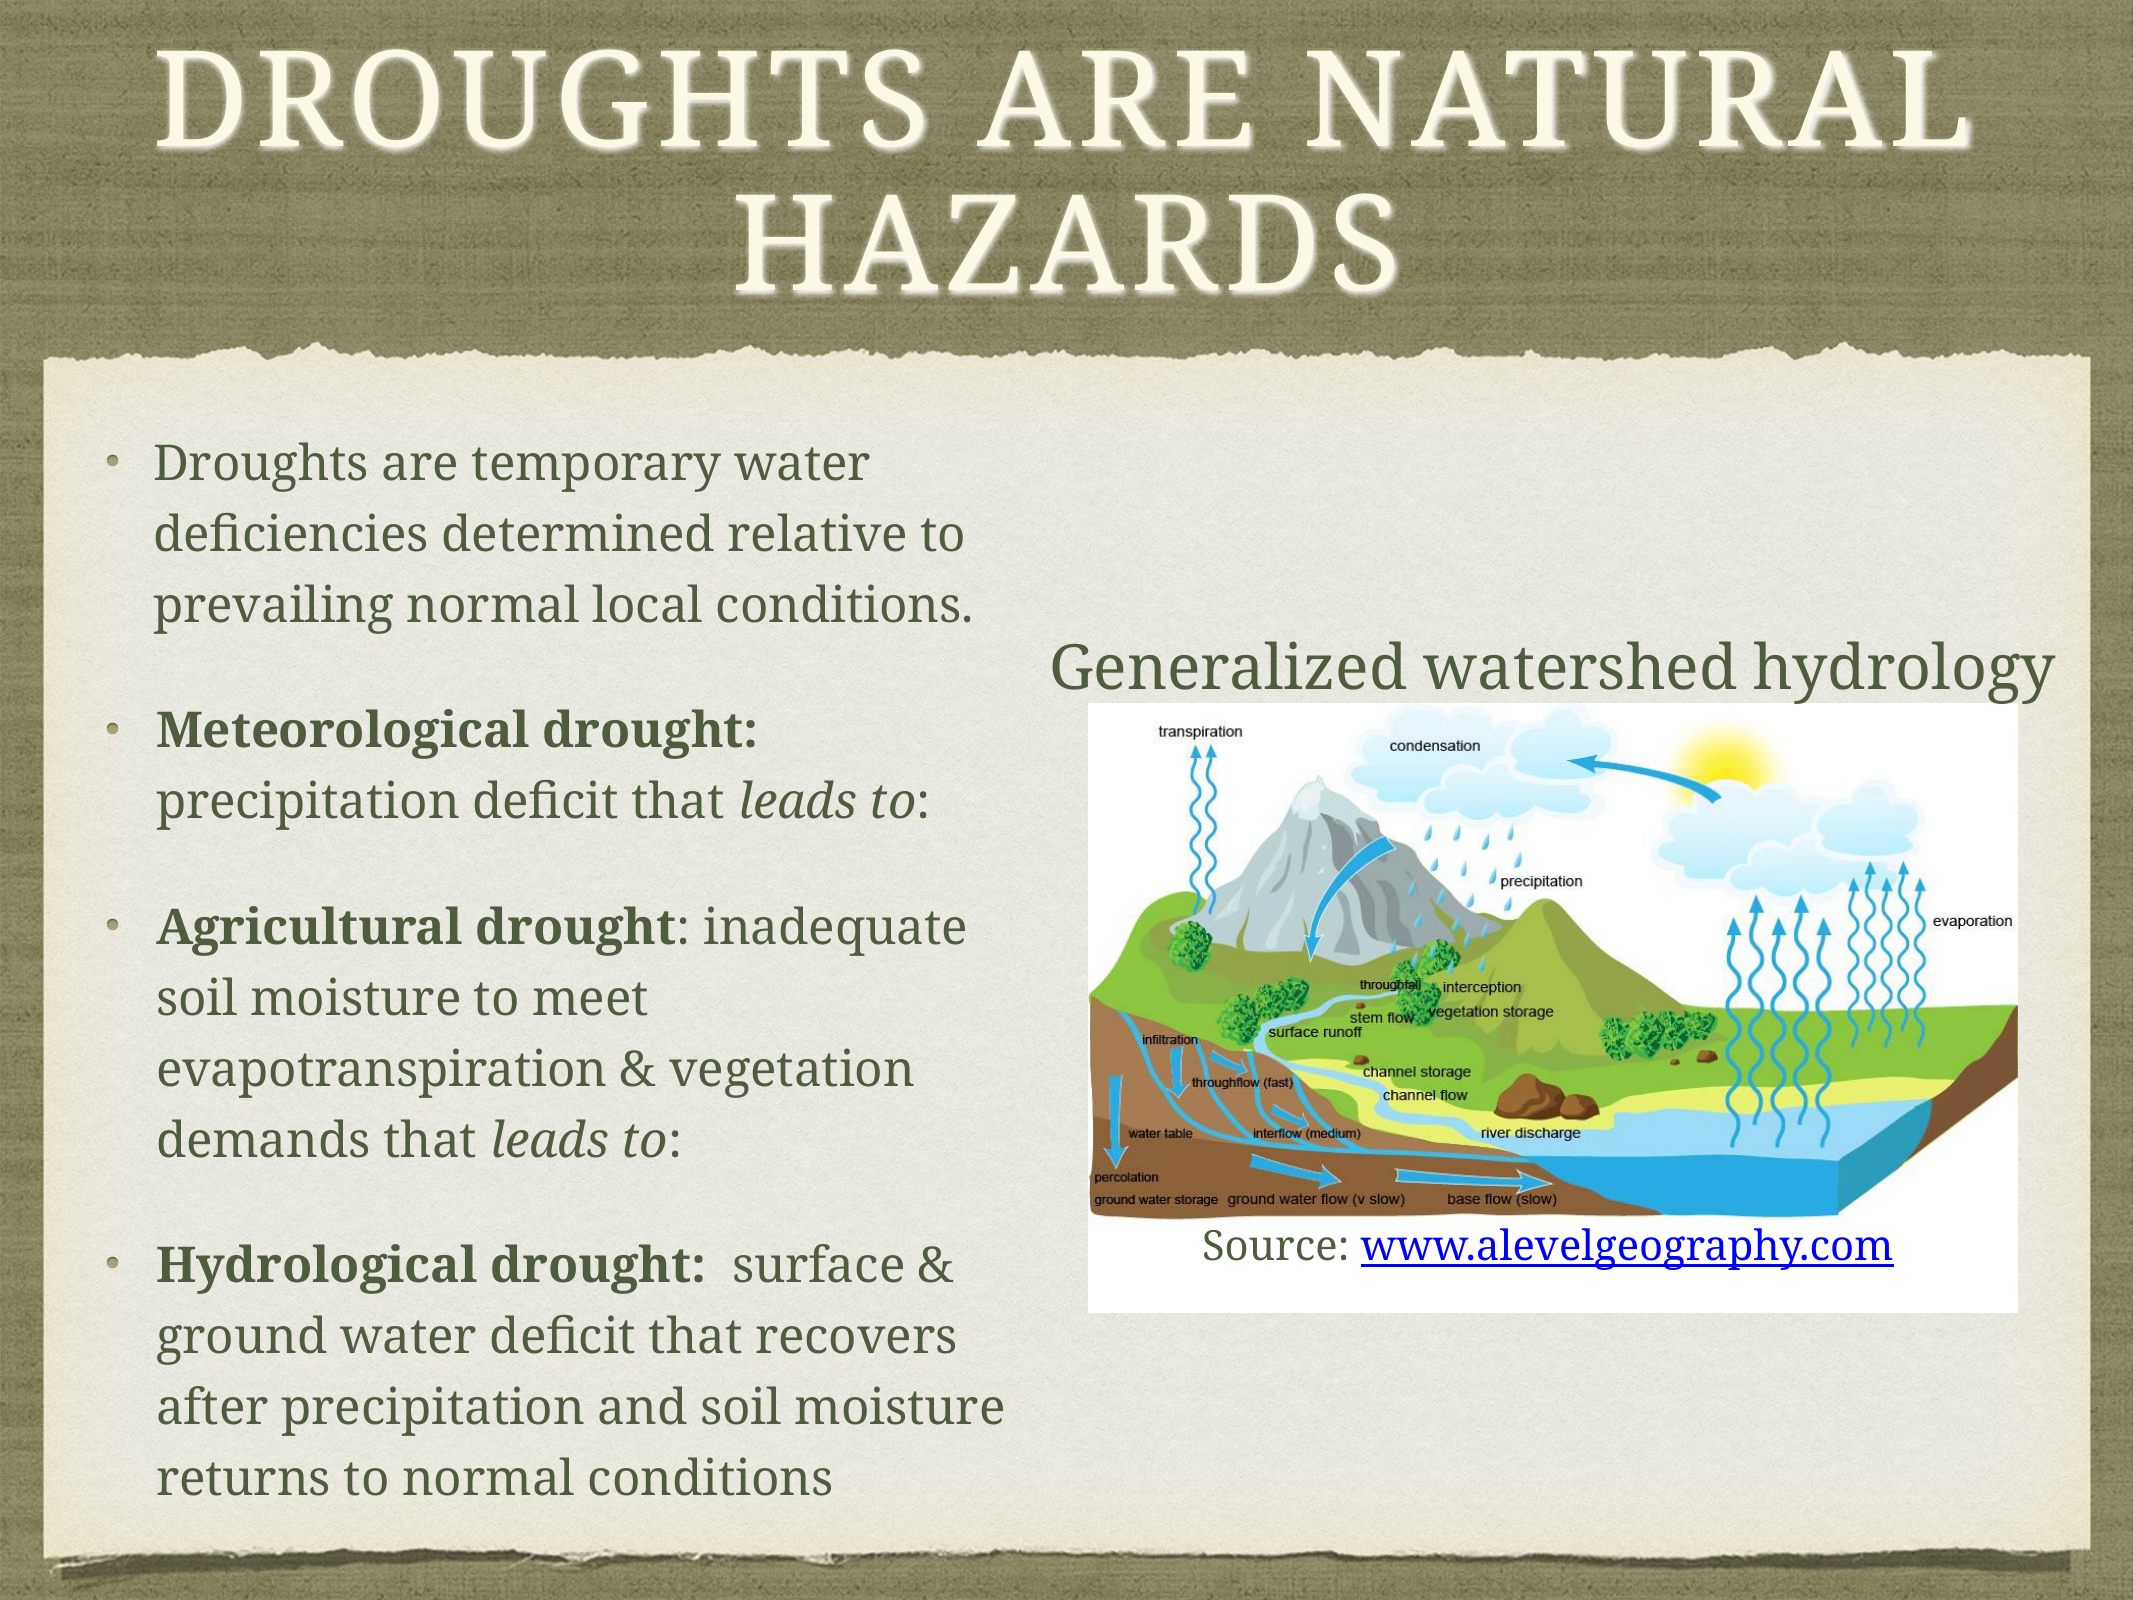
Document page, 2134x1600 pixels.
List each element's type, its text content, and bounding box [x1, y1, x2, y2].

list Droughts are temporary water deficiencies determined relative to prevailing normal local conditions. Meteorological drought: precipitation deficit that leads to: Agricultural drought: inadequate soil moisture to meet evapotranspiration & vegetation demands that leads to: Hydrological drought: surface & ground water deficit that recovers after precipitation and soil moisture returns to normal conditions [97, 454, 1061, 1471]
title Droughts are natural hazards [134, 7, 1999, 343]
picture [0, 0, 2134, 1600]
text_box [1072, 612, 2035, 1313]
